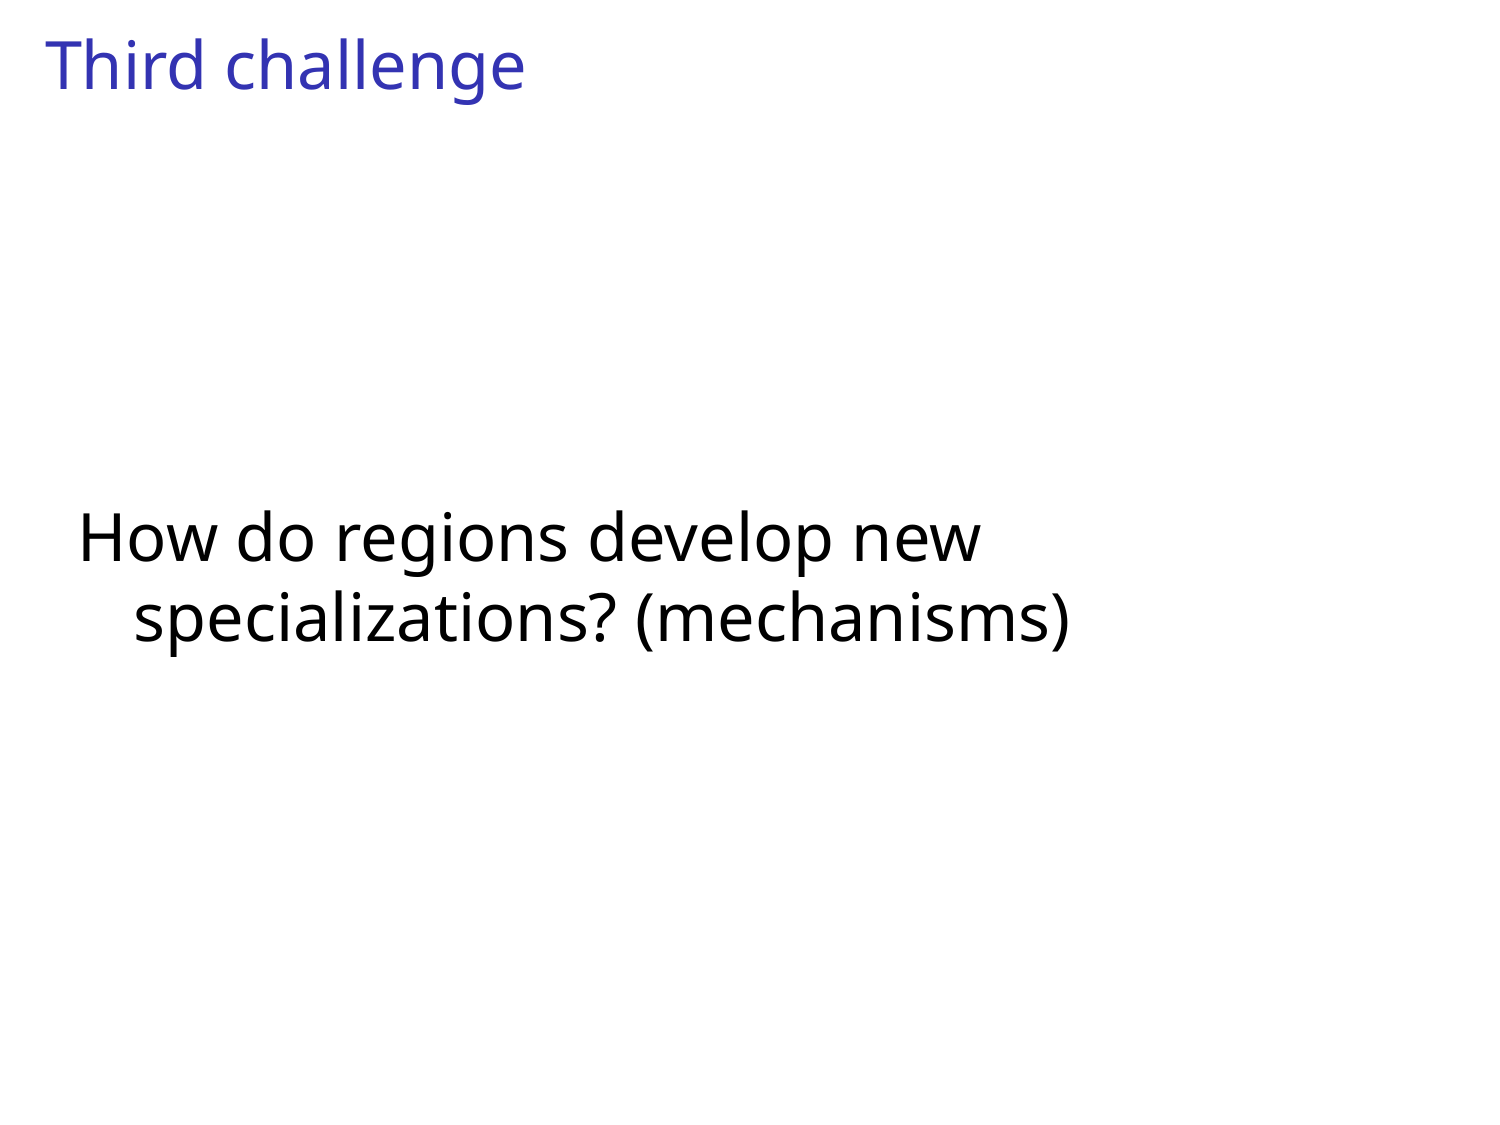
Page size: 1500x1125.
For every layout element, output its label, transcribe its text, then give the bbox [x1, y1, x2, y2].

title Third challenge [0, 0, 1463, 126]
list How do regions develop new specializations? (mechanisms) [62, 487, 1438, 701]
